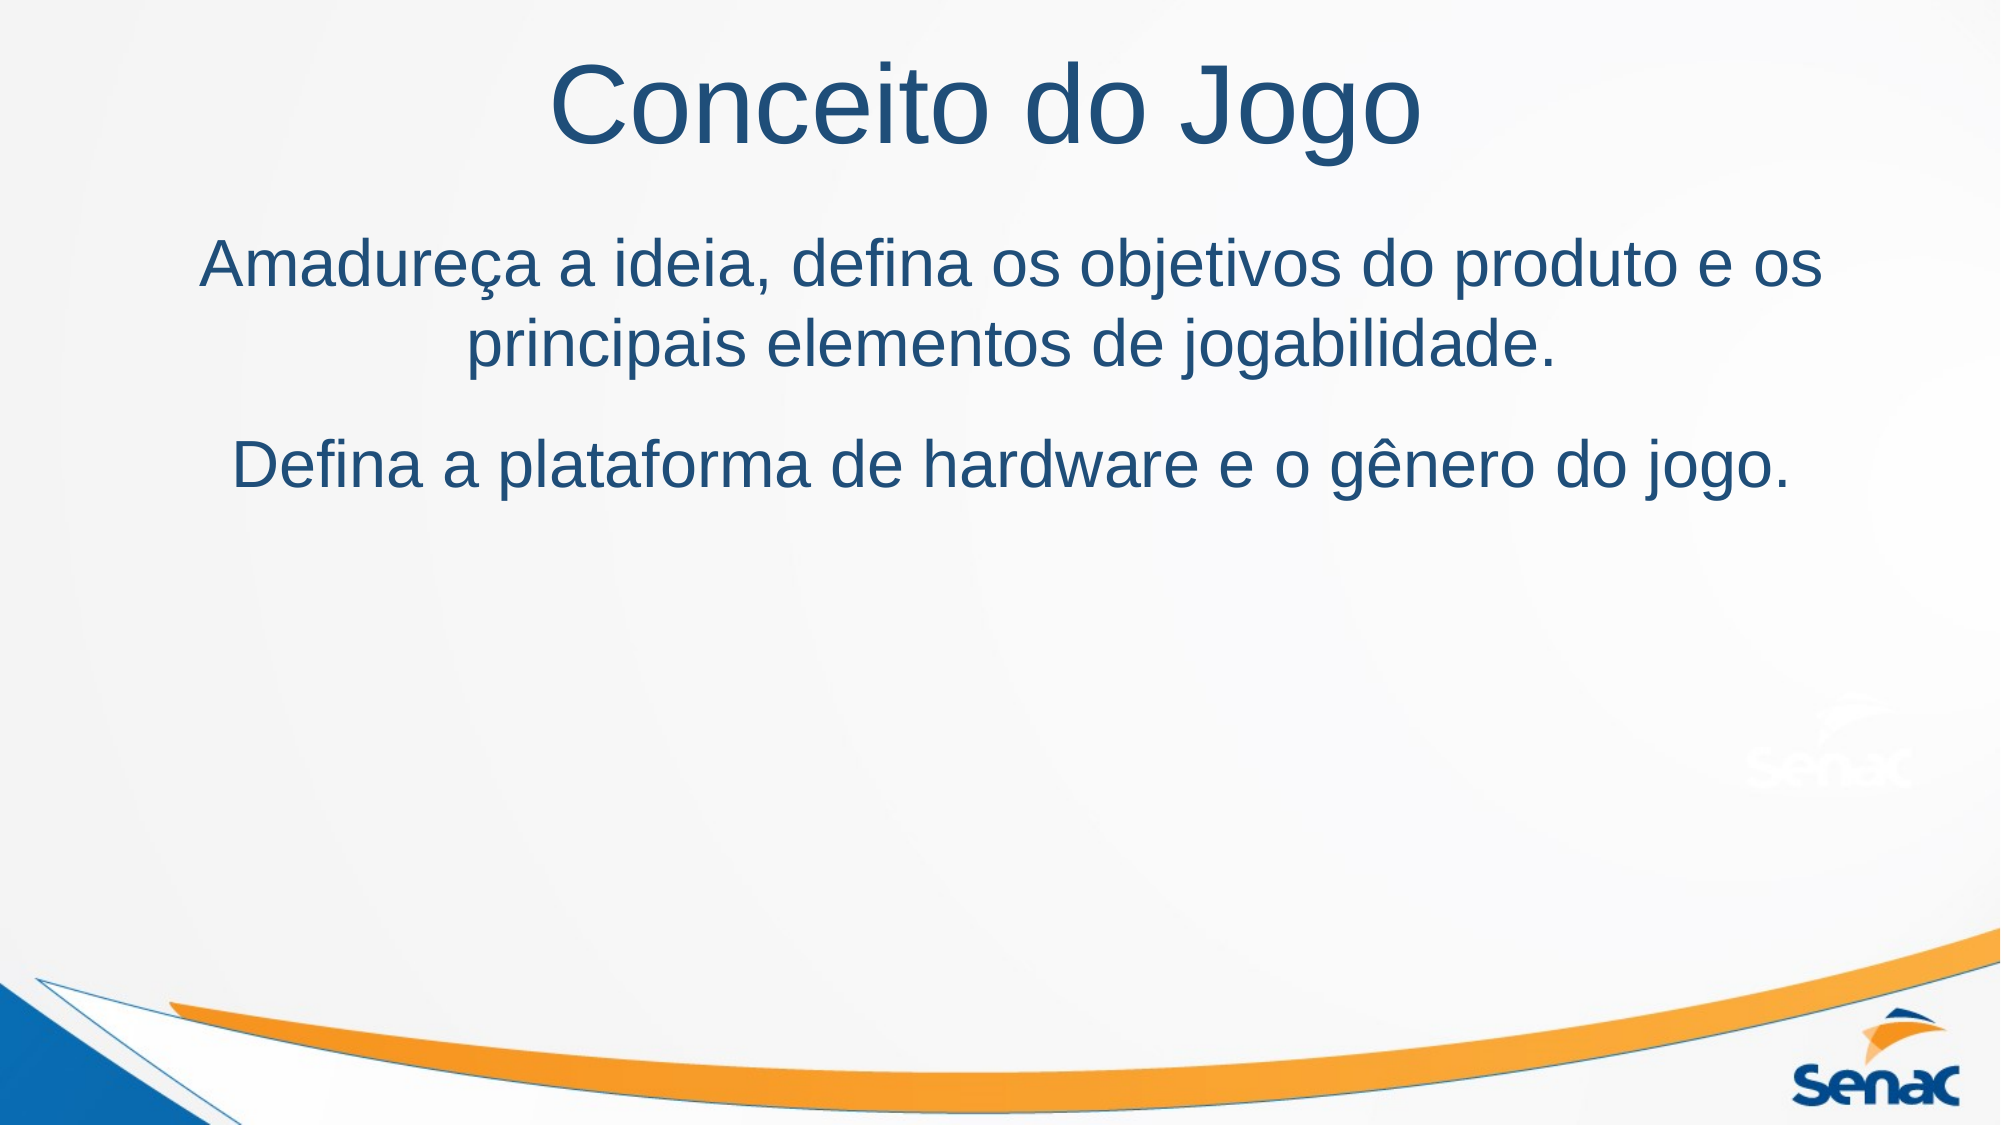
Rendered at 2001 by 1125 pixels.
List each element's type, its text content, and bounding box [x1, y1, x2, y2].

title Conceito do Jogo [0, 36, 1973, 178]
picture [0, 0, 2001, 1125]
list Amadureça a ideia, defina os objetivos do produto e os principais elementos de jogabilidade. Defina a plataforma de hardware e o gênero do jogo. [52, 211, 1973, 926]
